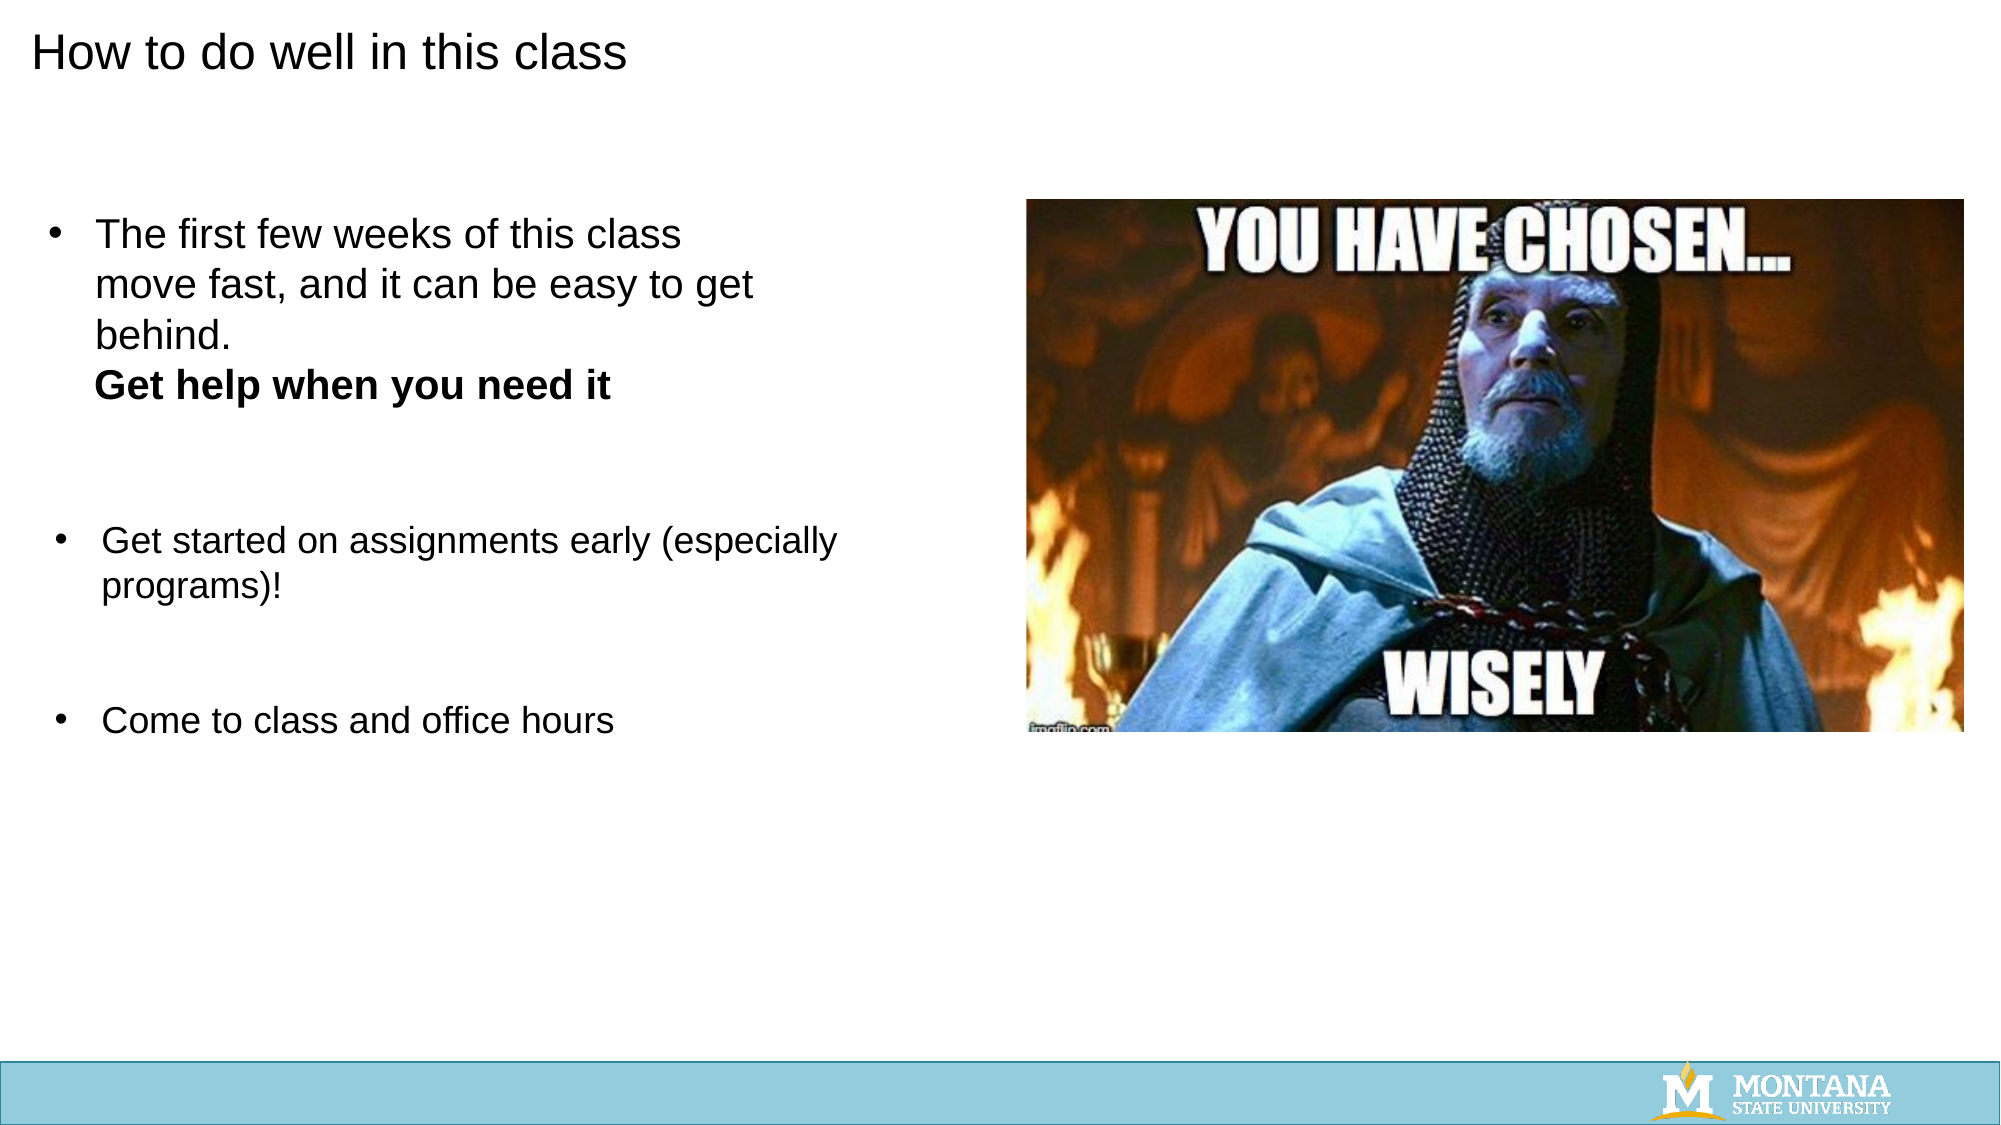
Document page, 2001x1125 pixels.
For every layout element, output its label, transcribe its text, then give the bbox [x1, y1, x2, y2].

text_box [0, 1060, 1647, 1125]
picture [1649, 1060, 1892, 1122]
text_box Get started on assignments early (especially programs)! Come to class and office hours [39, 508, 915, 749]
text_box The first few weeks of this class move fast, and it can be easy to get behind. Get help when you need it [33, 199, 809, 515]
text_box How to do well in this class [16, 12, 643, 88]
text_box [1892, 1060, 2000, 1125]
picture [1024, 199, 1965, 732]
